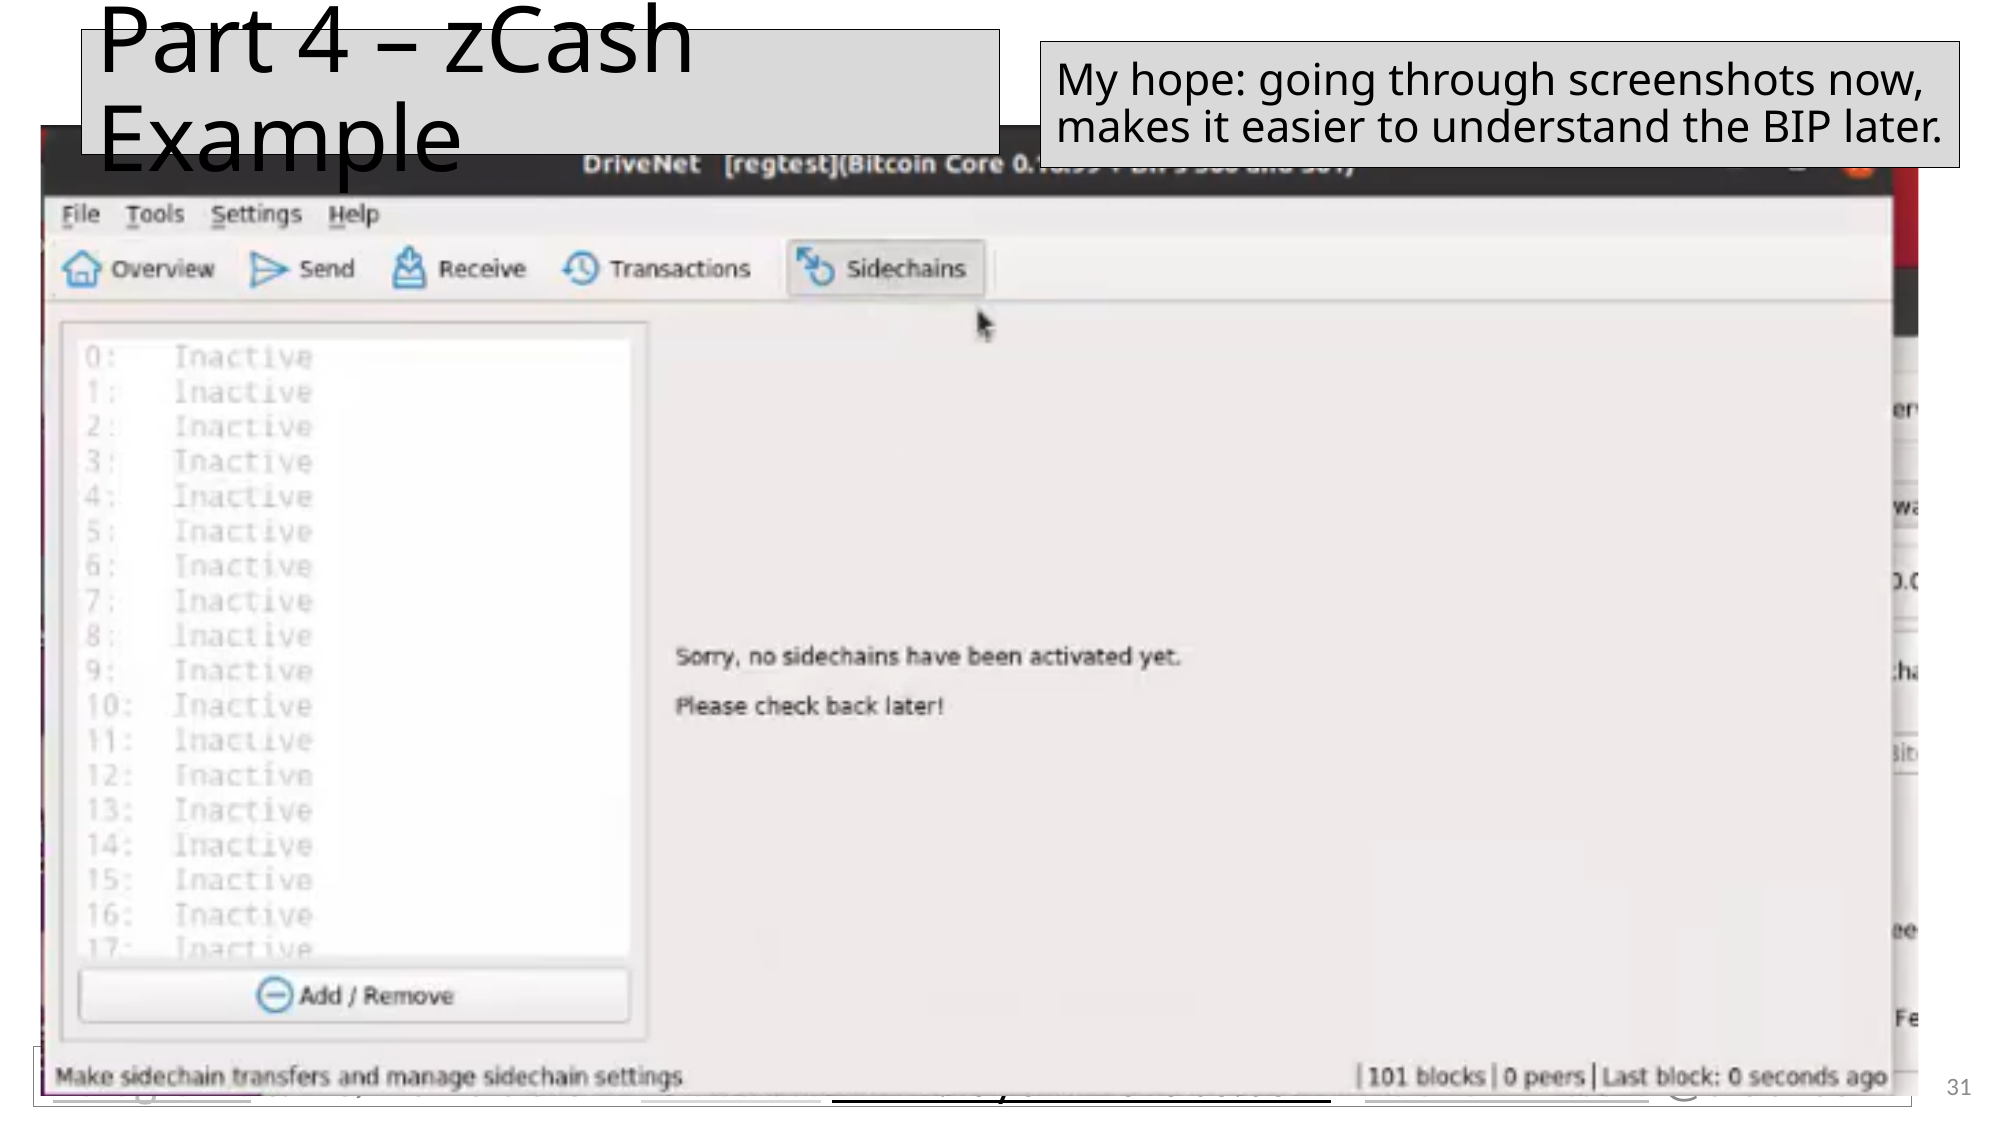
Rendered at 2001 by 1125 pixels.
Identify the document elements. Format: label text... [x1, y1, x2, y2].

footer Telegram: t.me/DcInsiders Website: www.LayerTwoLabs.com Paul’s Twitter: @truthcoin [33, 1046, 1912, 1107]
slide_number 31 [1915, 1055, 1987, 1116]
text_box My hope: going through screenshots now, makes it easier to understand the BIP later. [1040, 41, 1960, 168]
picture [40, 125, 1919, 1096]
title Part 4 – zCash Example [81, 29, 1000, 125]
